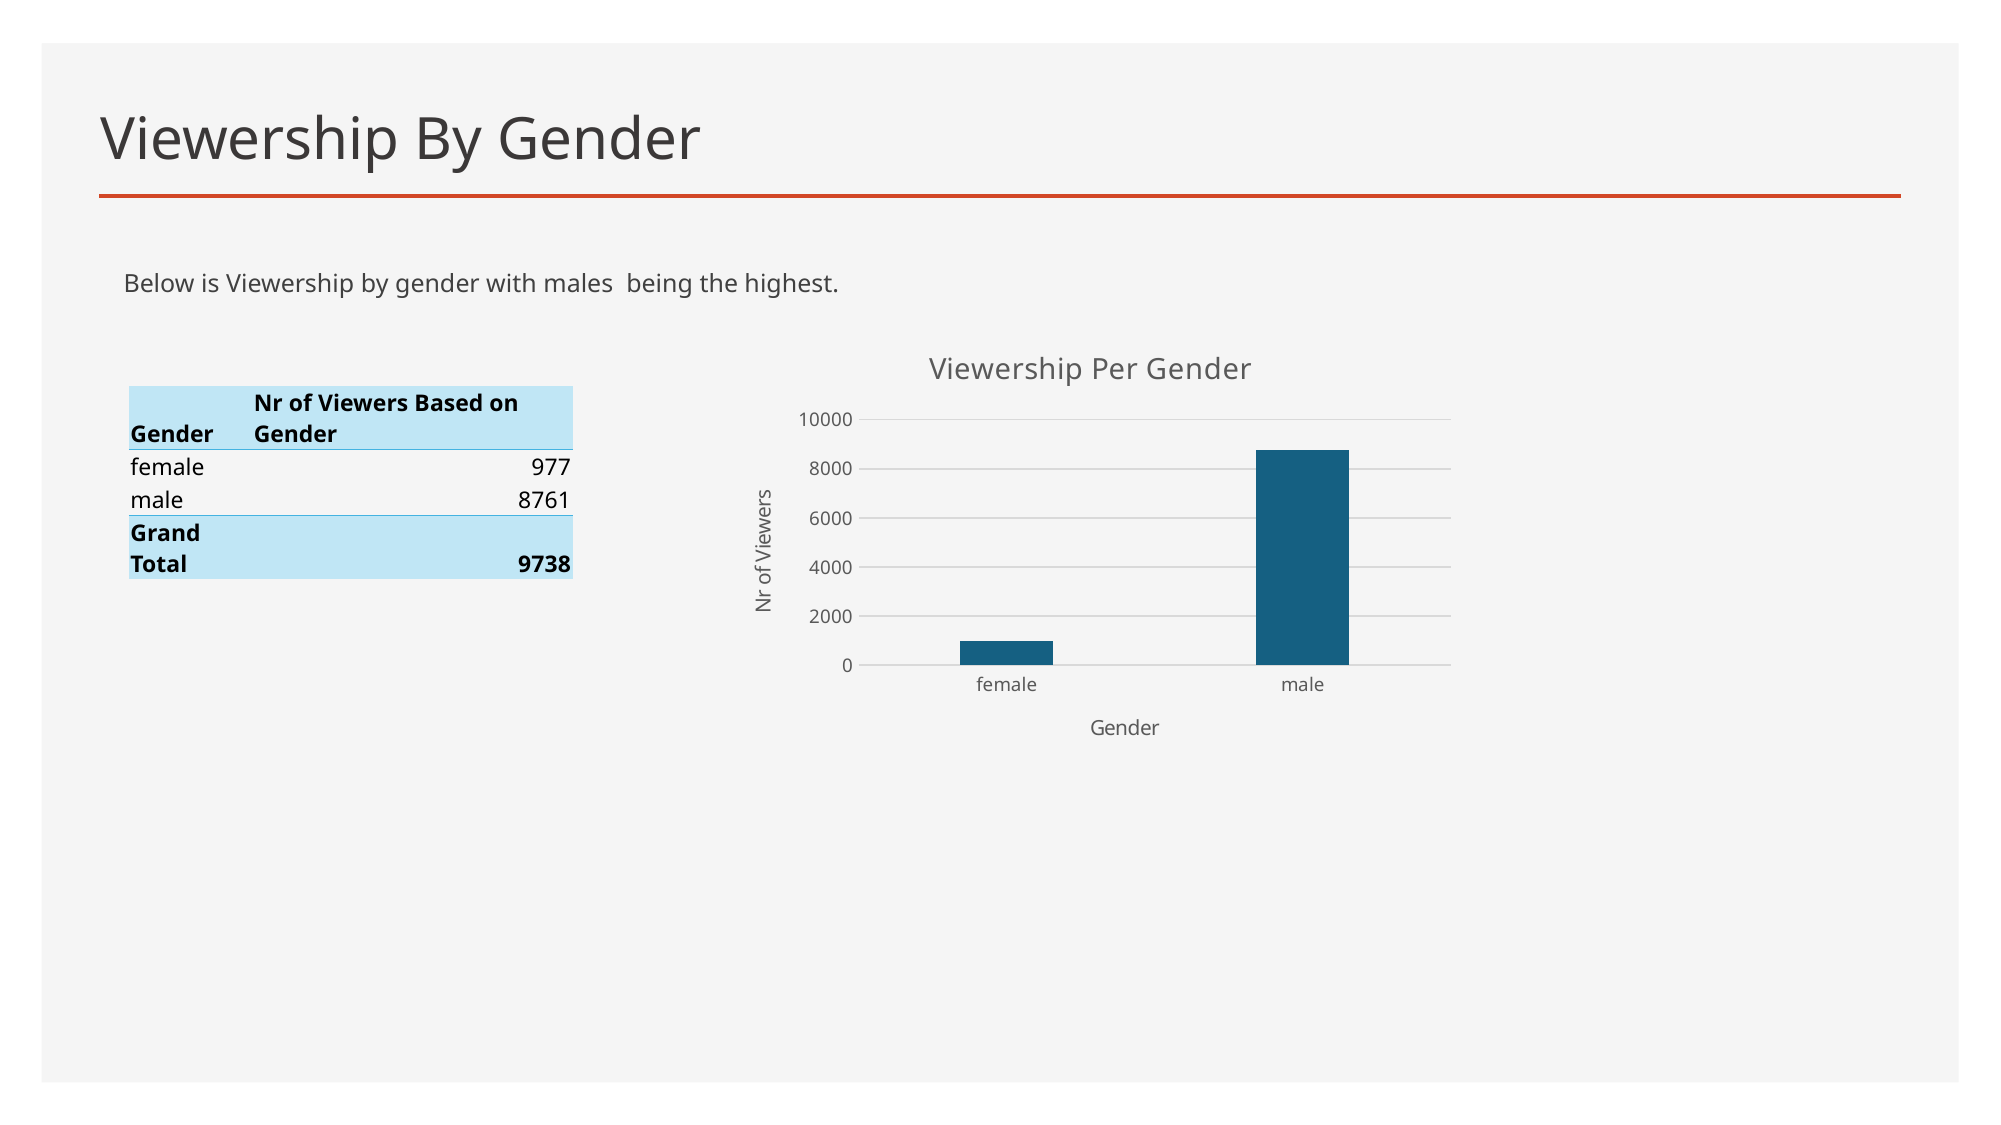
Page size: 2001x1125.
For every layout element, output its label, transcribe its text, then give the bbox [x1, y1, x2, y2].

chart [715, 322, 1466, 773]
title Viewership By Gender [85, 73, 1214, 179]
table_cell Grand Total [129, 516, 252, 579]
table_cell female [129, 450, 252, 482]
table_header Nr of Viewers Based on Gender [252, 386, 573, 449]
table_cell 9738 [252, 516, 573, 579]
table_cell 8761 [252, 482, 573, 515]
list Below is Viewership by gender with males being the highest. [108, 252, 857, 1039]
table_cell male [129, 482, 252, 515]
table_cell 977 [252, 450, 573, 482]
table_header Gender [129, 386, 252, 449]
